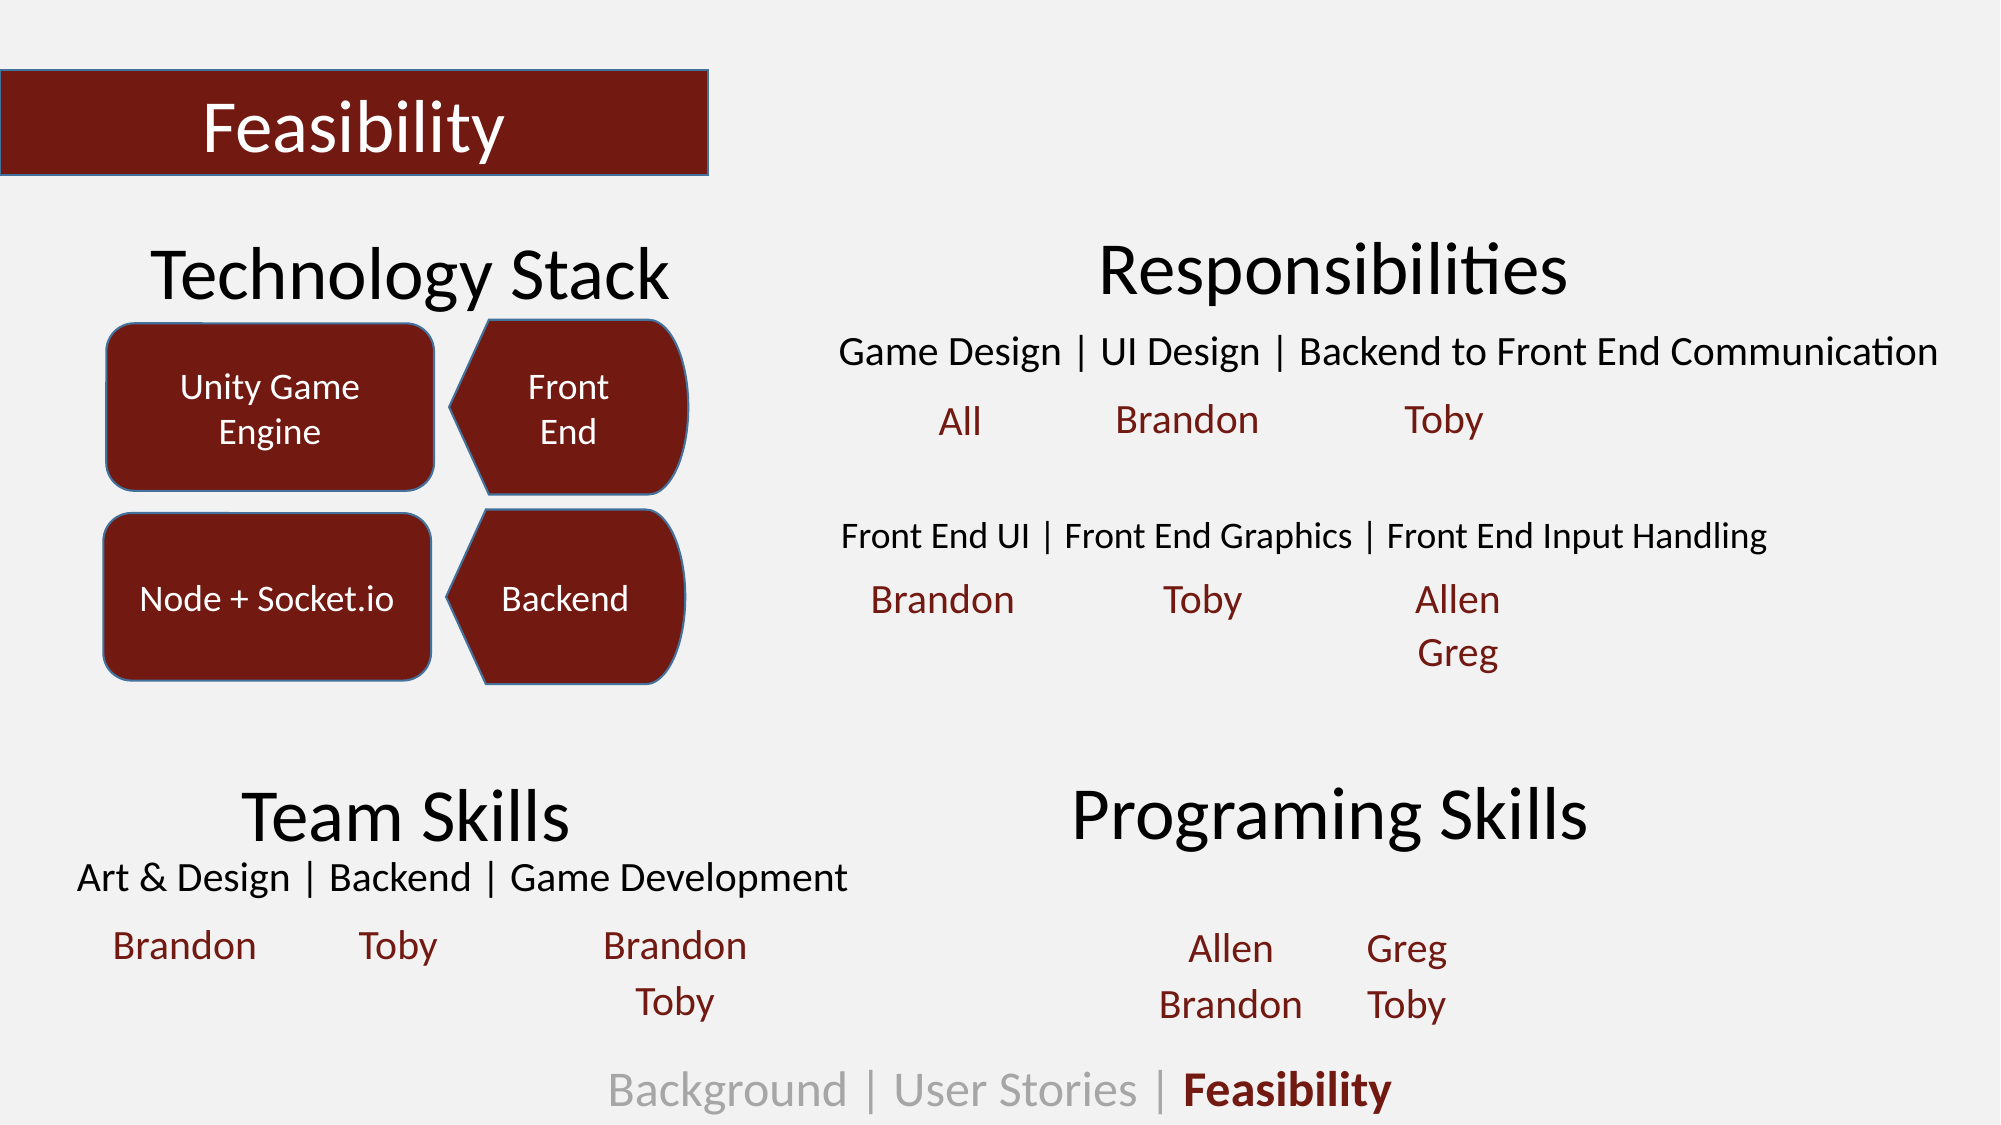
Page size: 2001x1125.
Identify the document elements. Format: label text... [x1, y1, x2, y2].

text_box Feasibility [0, 69, 709, 176]
text_box Toby [620, 965, 731, 1031]
text_box Allen [1399, 564, 1516, 630]
text_box Game Design | UI Design | Backend to Front End Communication [823, 315, 1955, 381]
text_box Node + Socket.io [102, 511, 433, 682]
text_box Background | User Stories | Feasibility [0, 1049, 2000, 1125]
text_box Brandon [1143, 968, 1319, 1034]
text_box Toby [1352, 968, 1462, 1034]
text_box Brandon [855, 564, 1031, 630]
text_box Greg [1402, 617, 1514, 683]
text_box Brandon [587, 909, 763, 975]
text_box Art & Design | Backend | Game Development [61, 841, 864, 907]
text_box Front End UI | Front End Graphics | Front End Input Handling [826, 504, 1784, 564]
text_box Brandon [97, 909, 273, 975]
text_box Toby [343, 909, 454, 975]
text_box Team Skills [226, 758, 586, 841]
text_box Allen [1173, 913, 1290, 968]
text_box Toby [1147, 564, 1258, 630]
text_box Programing Skills [1056, 756, 1605, 862]
text_box Unity Game Engine [105, 322, 436, 492]
text_box Brandon [1100, 383, 1275, 449]
text_box Backend [444, 508, 687, 686]
text_box Front End [447, 318, 690, 496]
text_box Responsibilities [1083, 212, 1585, 315]
text_box Technology Stack [134, 217, 687, 323]
text_box Greg [1351, 912, 1463, 978]
text_box Toby [1389, 383, 1499, 449]
text_box All [923, 385, 997, 451]
